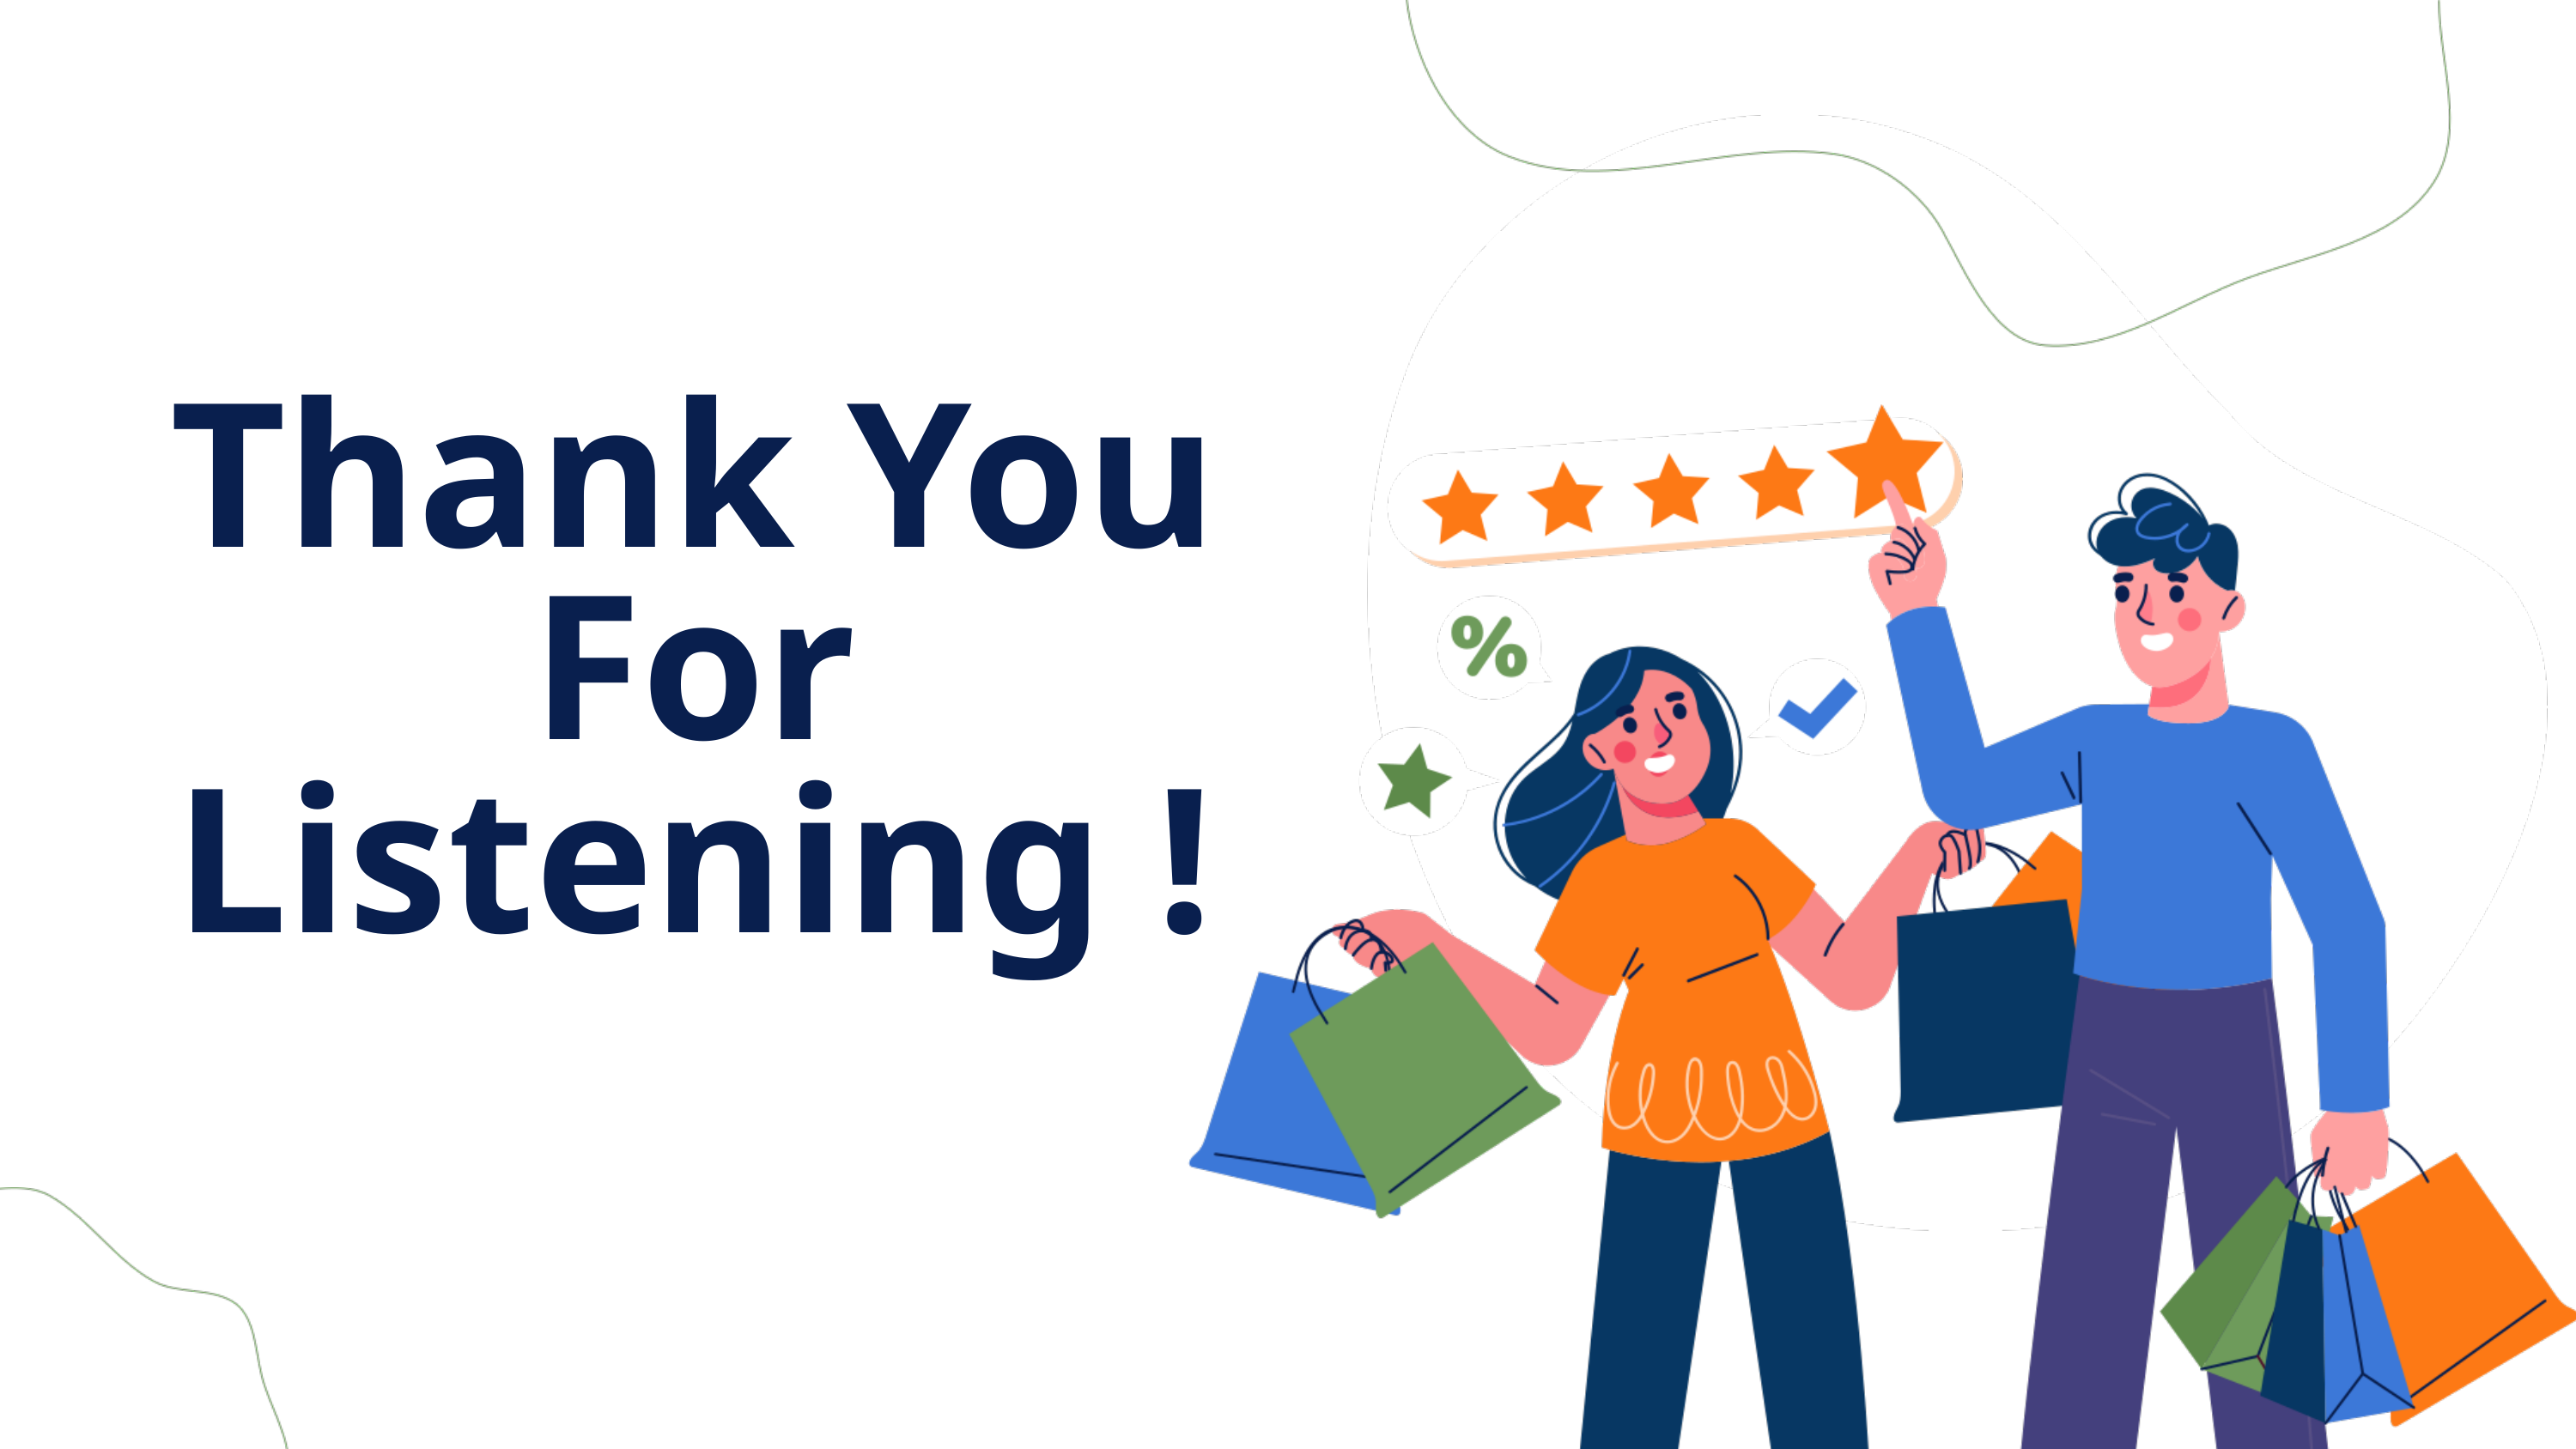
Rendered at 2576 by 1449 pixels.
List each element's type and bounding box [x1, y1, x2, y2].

text_box [1405, 0, 2453, 349]
text_box [1330, 114, 2576, 404]
text_box [1186, 404, 2576, 1449]
text_box [0, 1187, 292, 1449]
text_box [58, 319, 1331, 1026]
